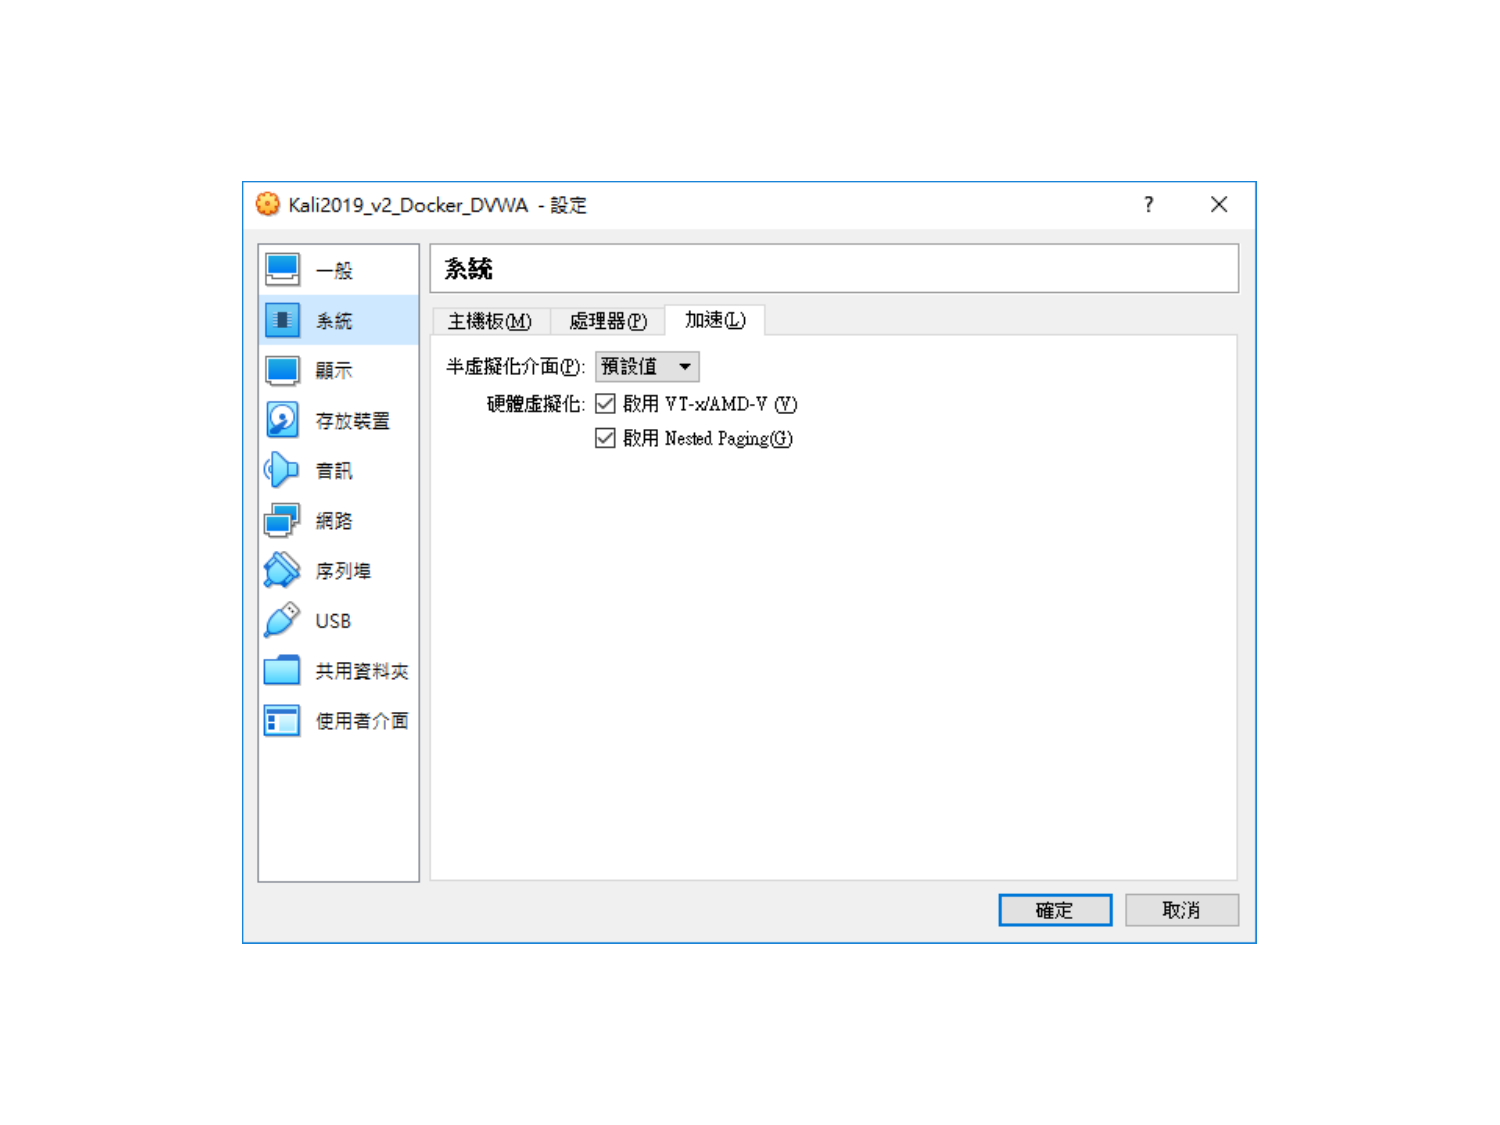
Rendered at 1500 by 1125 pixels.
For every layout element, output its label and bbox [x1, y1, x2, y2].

picture [242, 180, 1258, 944]
